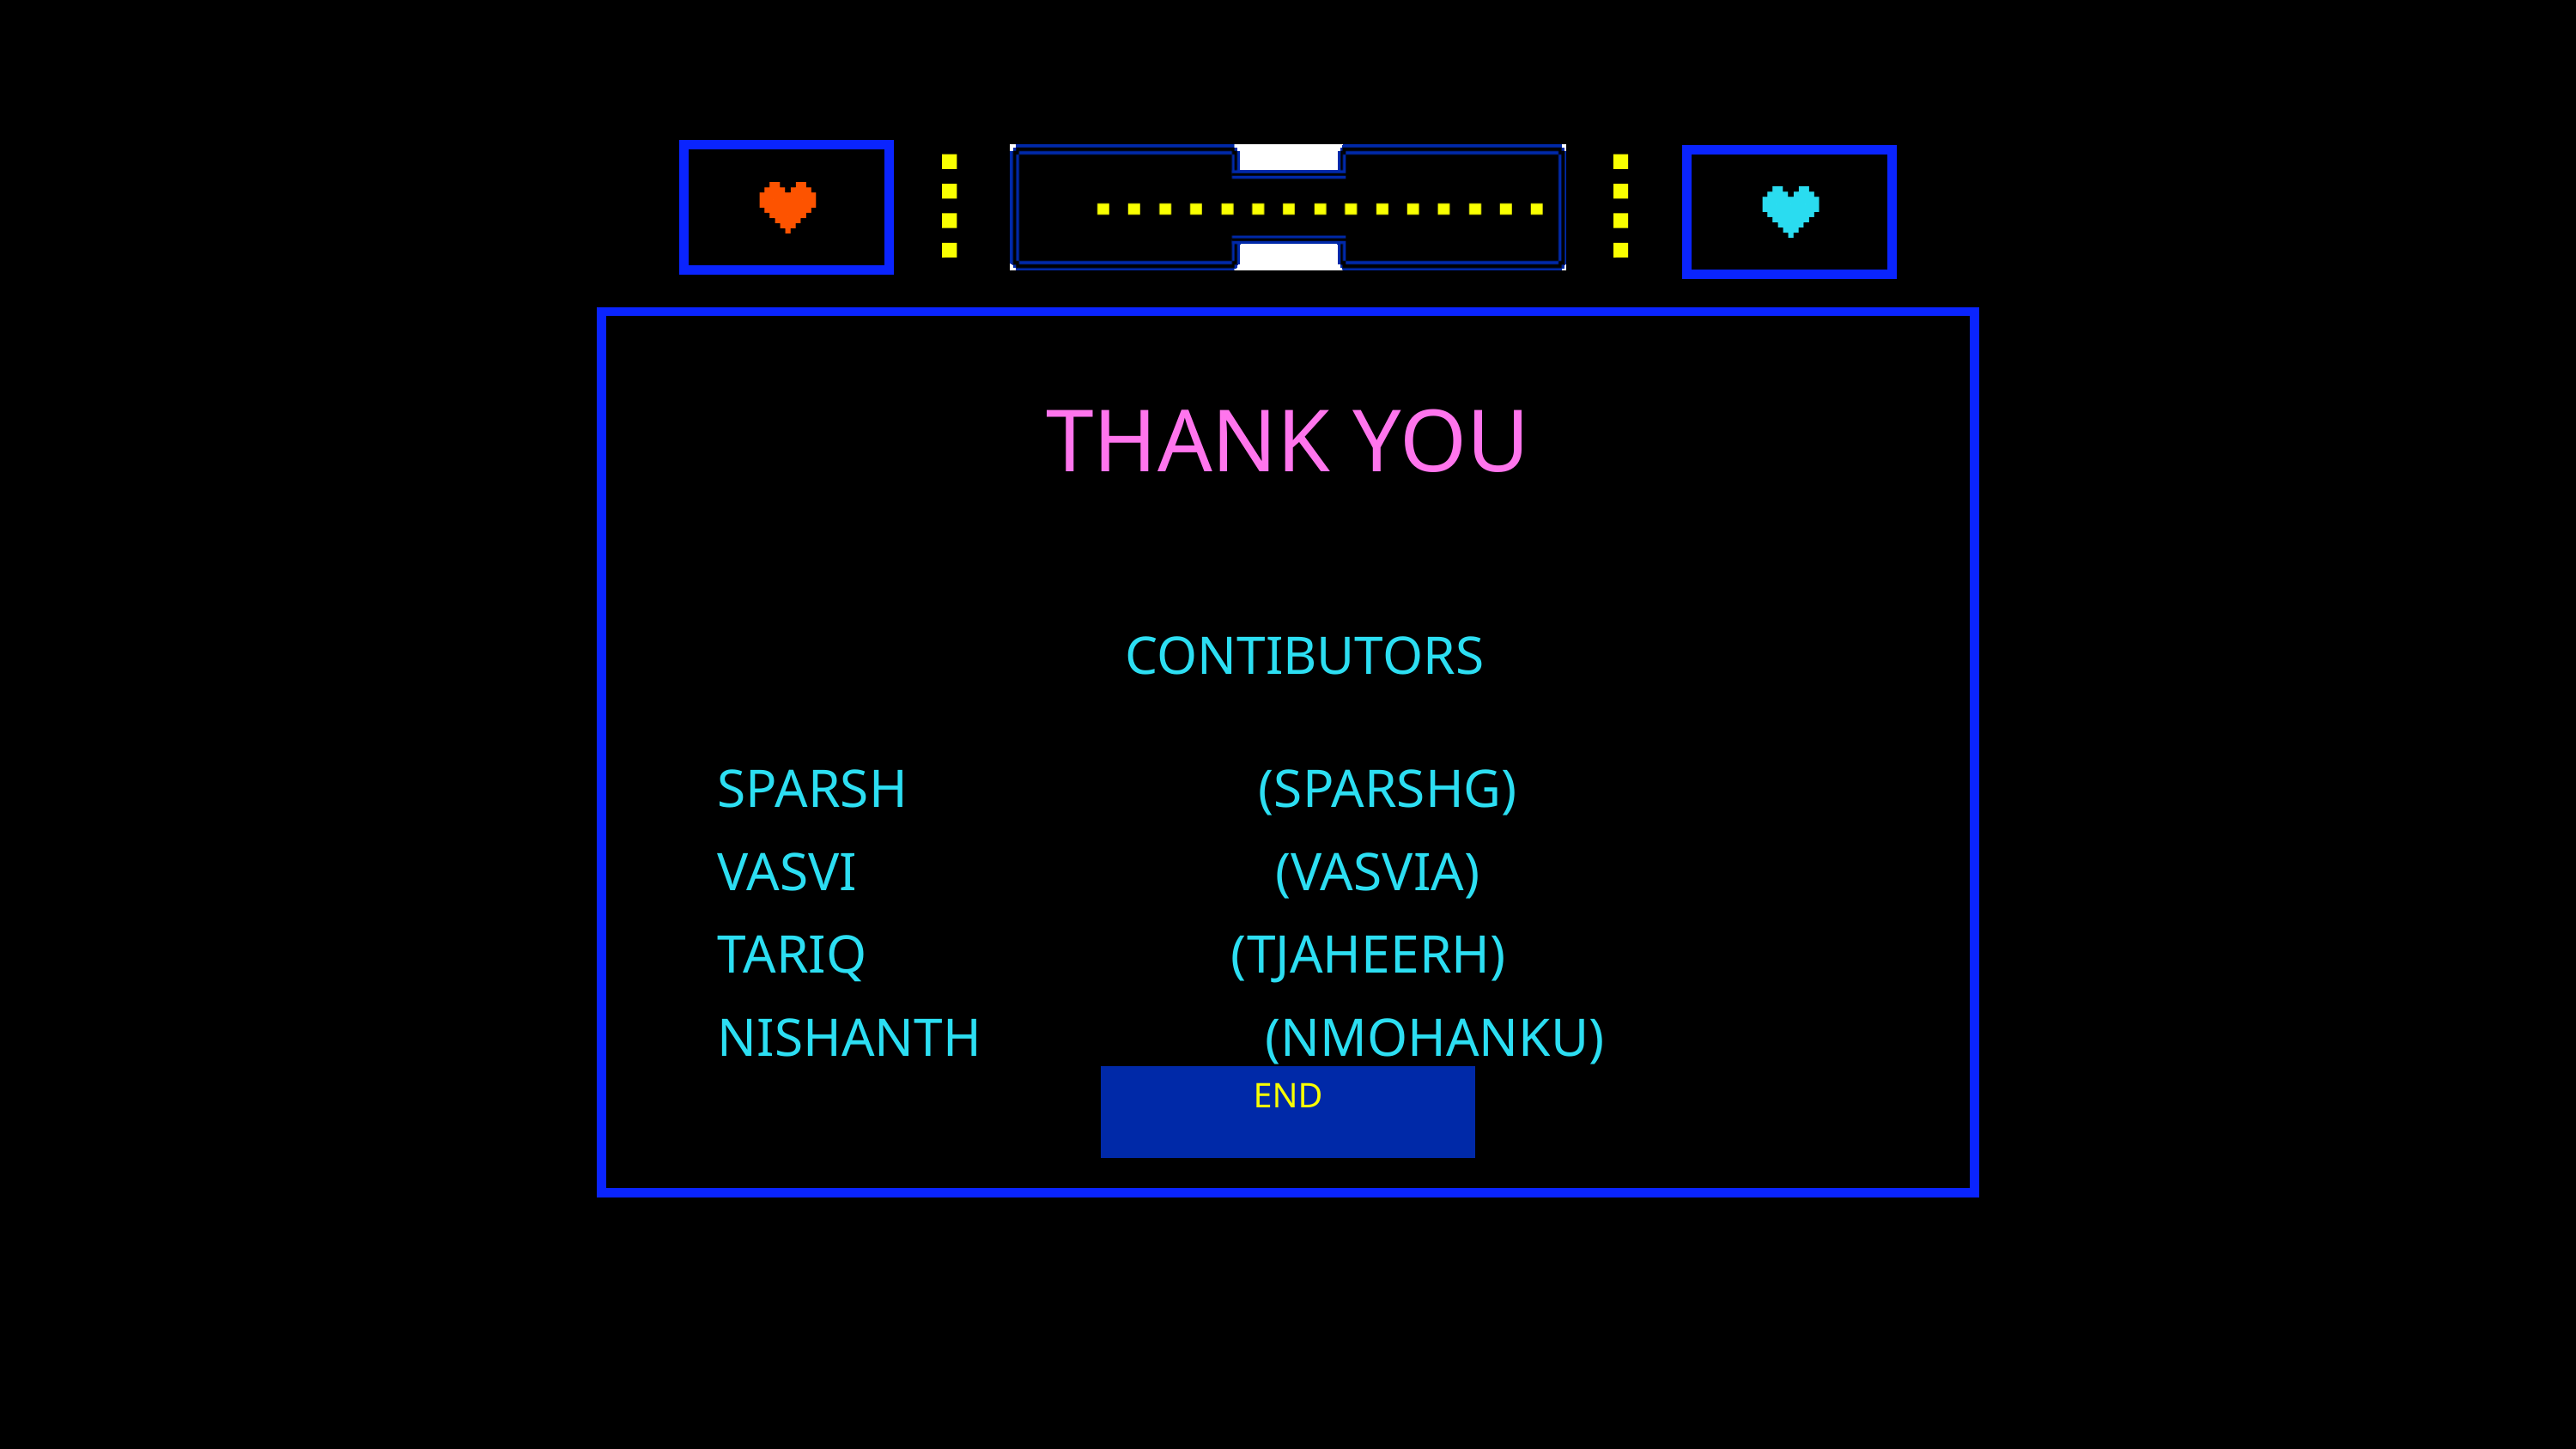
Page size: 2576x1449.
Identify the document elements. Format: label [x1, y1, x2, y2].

text_box [683, 144, 890, 270]
text_box [1100, 1066, 1476, 1158]
text_box [601, 311, 1975, 1193]
text_box [1686, 149, 1893, 275]
picture [1010, 144, 1566, 270]
